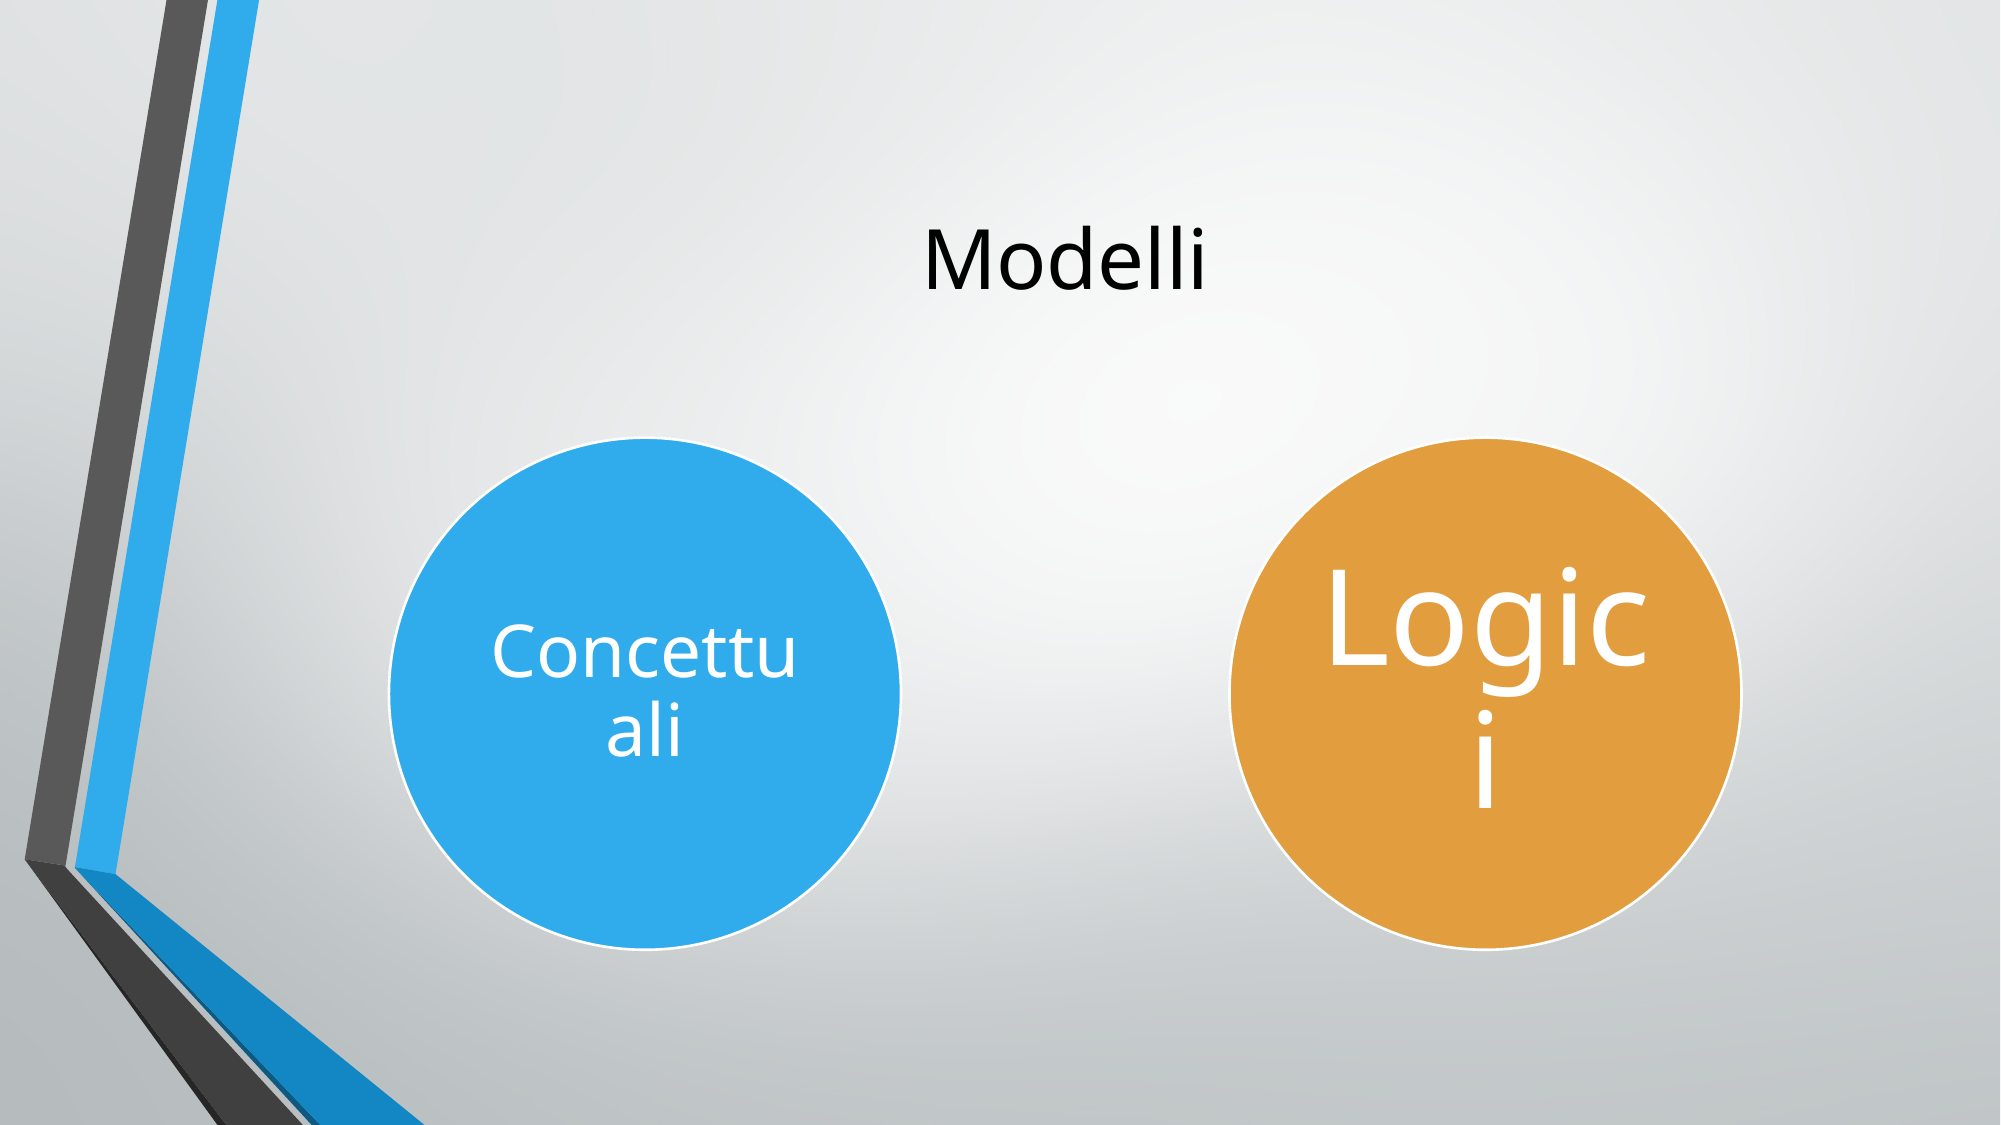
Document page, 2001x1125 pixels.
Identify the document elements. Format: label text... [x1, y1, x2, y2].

title Modelli [243, 112, 1887, 400]
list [1083, 437, 1888, 951]
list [243, 437, 1047, 951]
